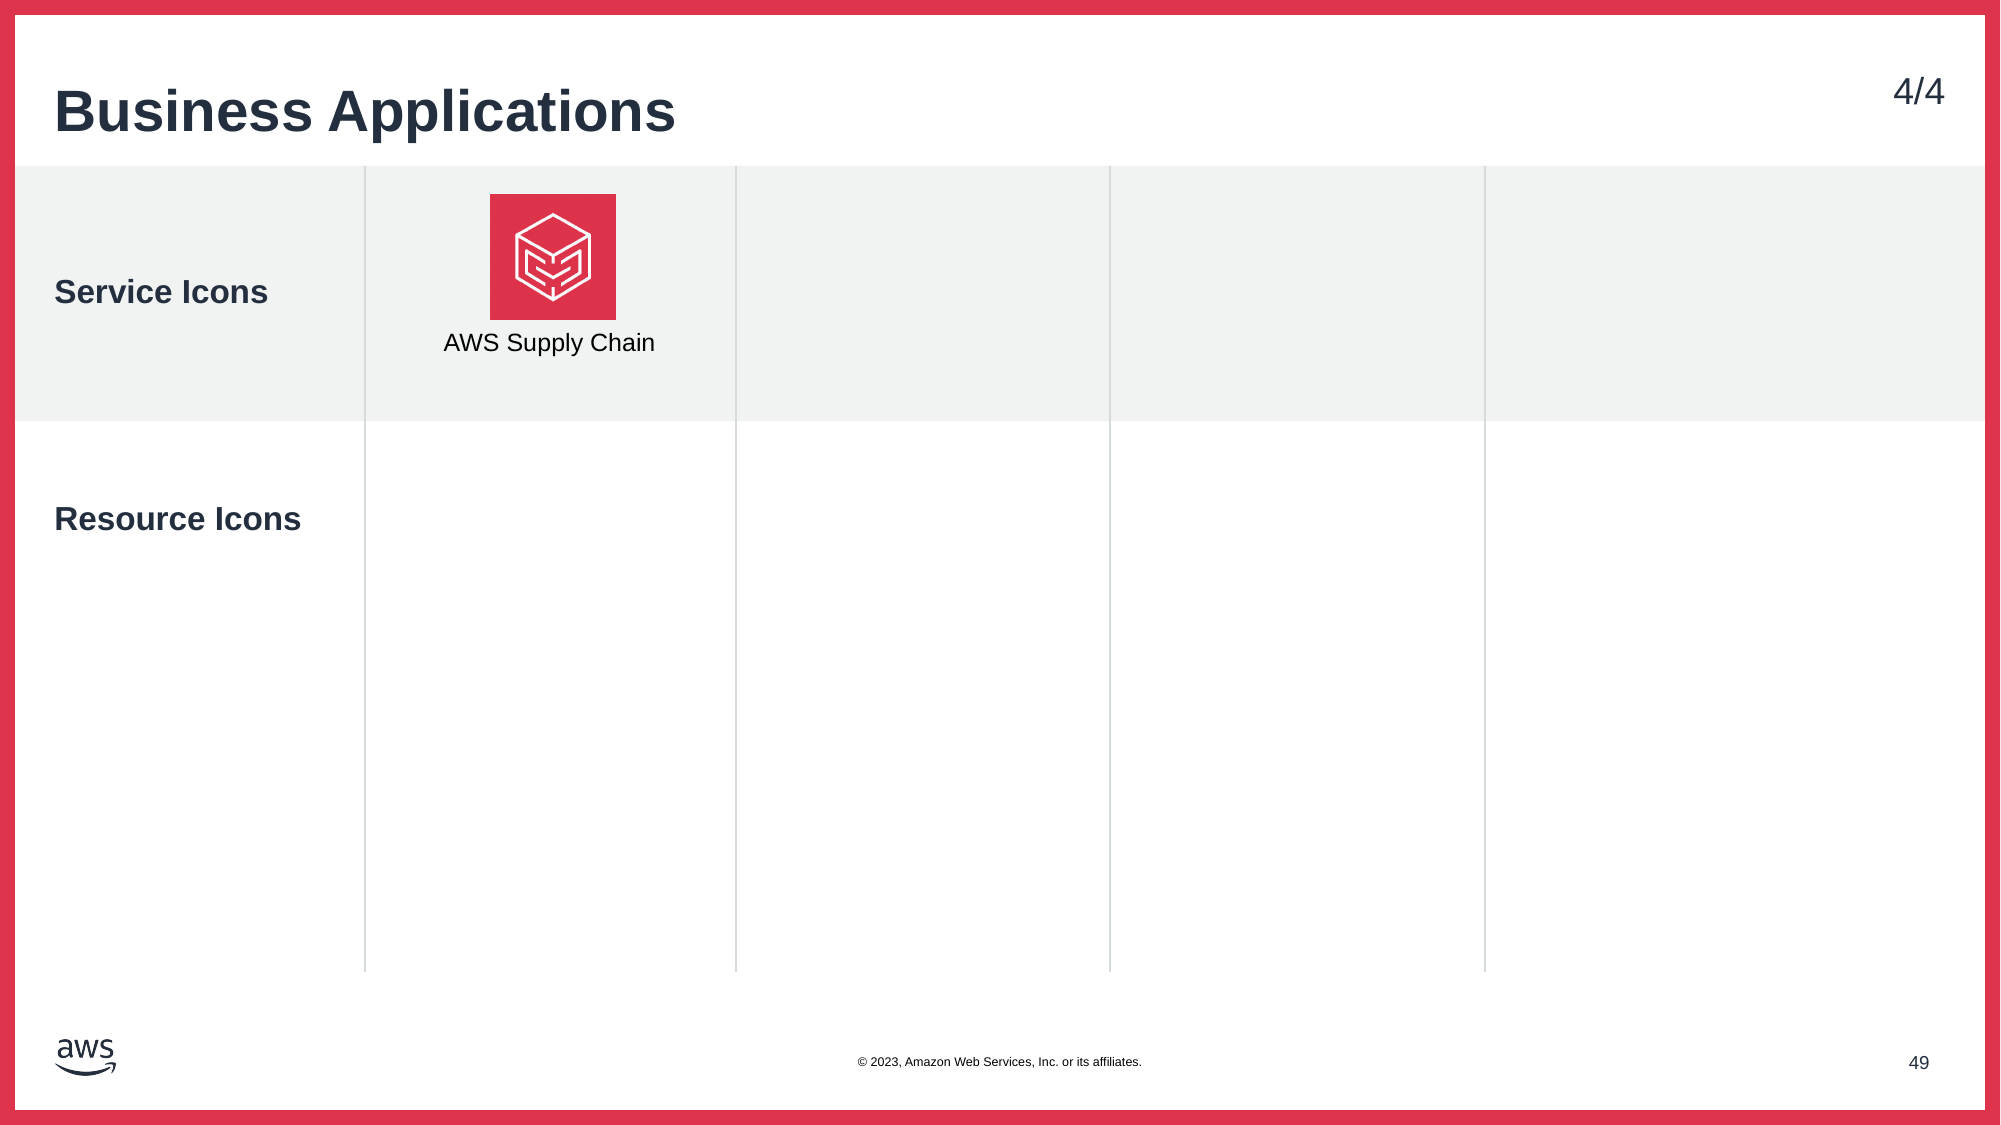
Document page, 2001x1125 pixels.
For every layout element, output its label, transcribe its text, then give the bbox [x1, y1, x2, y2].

footer © 2023, Amazon Web Services, Inc. or its affiliates. [662, 1031, 1338, 1092]
picture [490, 194, 616, 320]
text_box AWS Supply Chain [363, 319, 735, 364]
slide_number 49 [1494, 1031, 1945, 1092]
picture [55, 1039, 116, 1076]
list 4/4 [1693, 59, 1961, 166]
title Business Applications [39, 59, 1457, 166]
